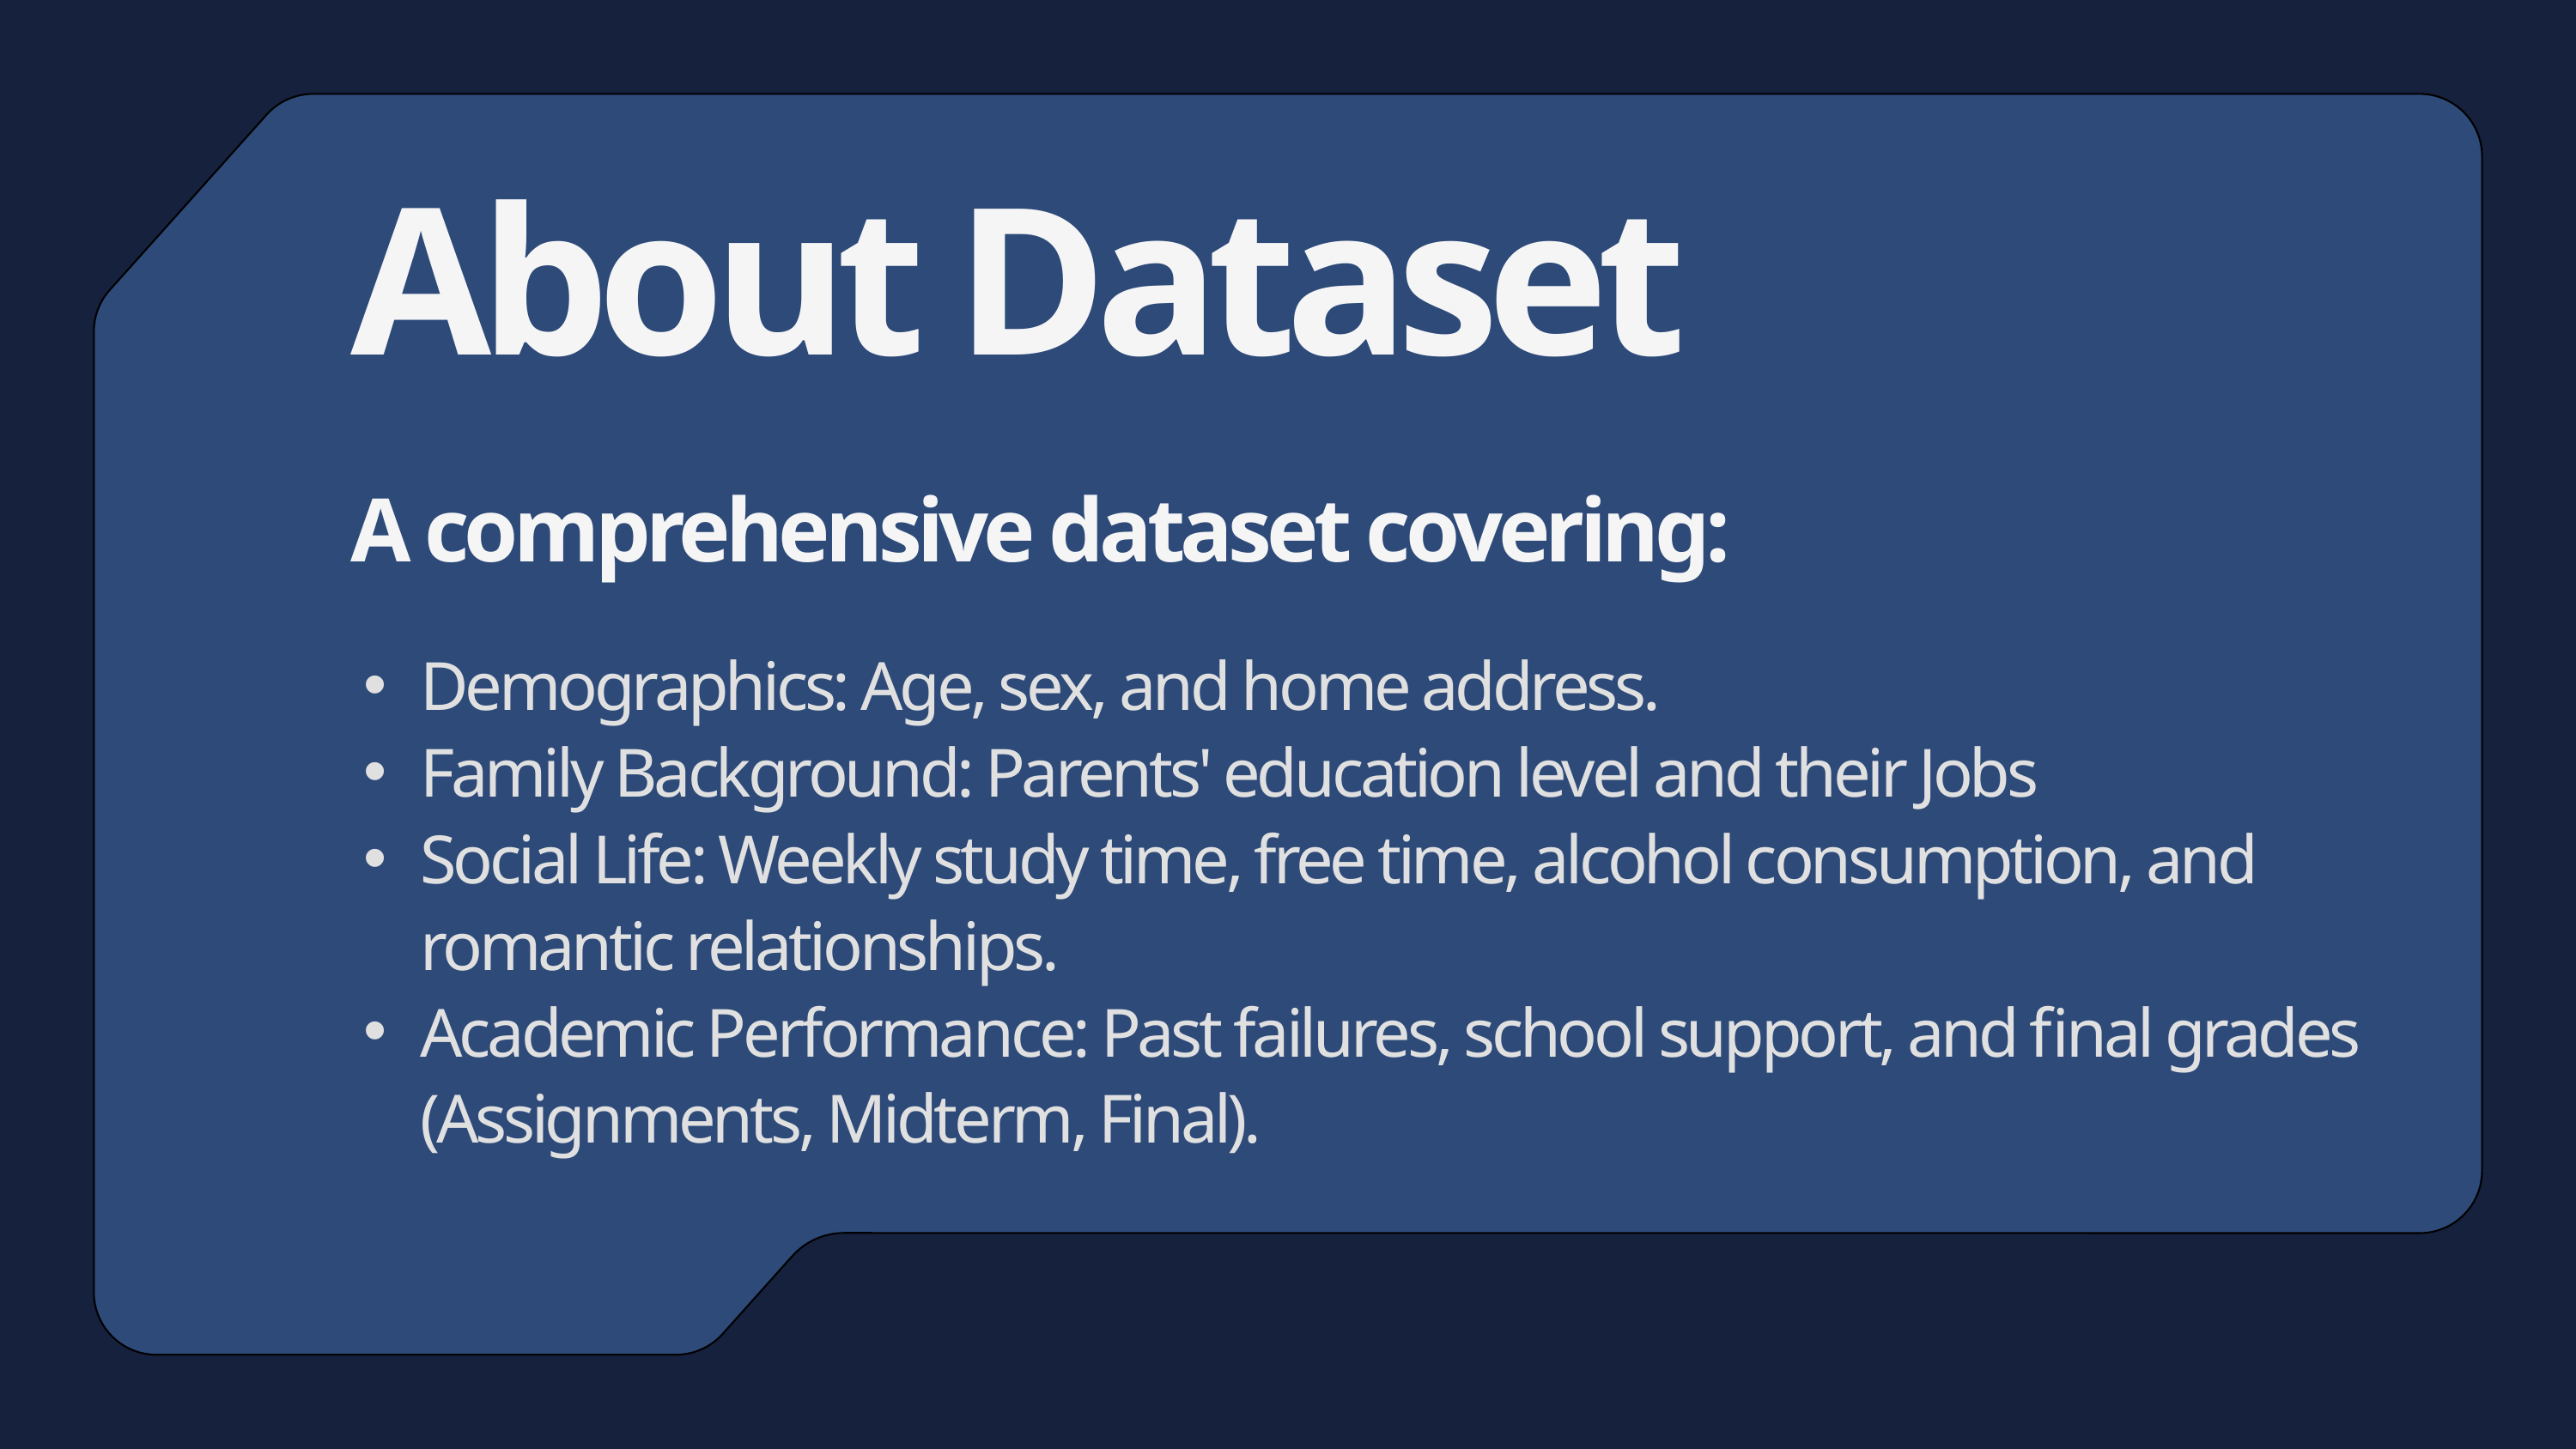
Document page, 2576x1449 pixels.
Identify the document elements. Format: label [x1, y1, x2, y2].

text_box [307, 169, 2576, 1234]
text_box [94, 94, 2482, 1355]
